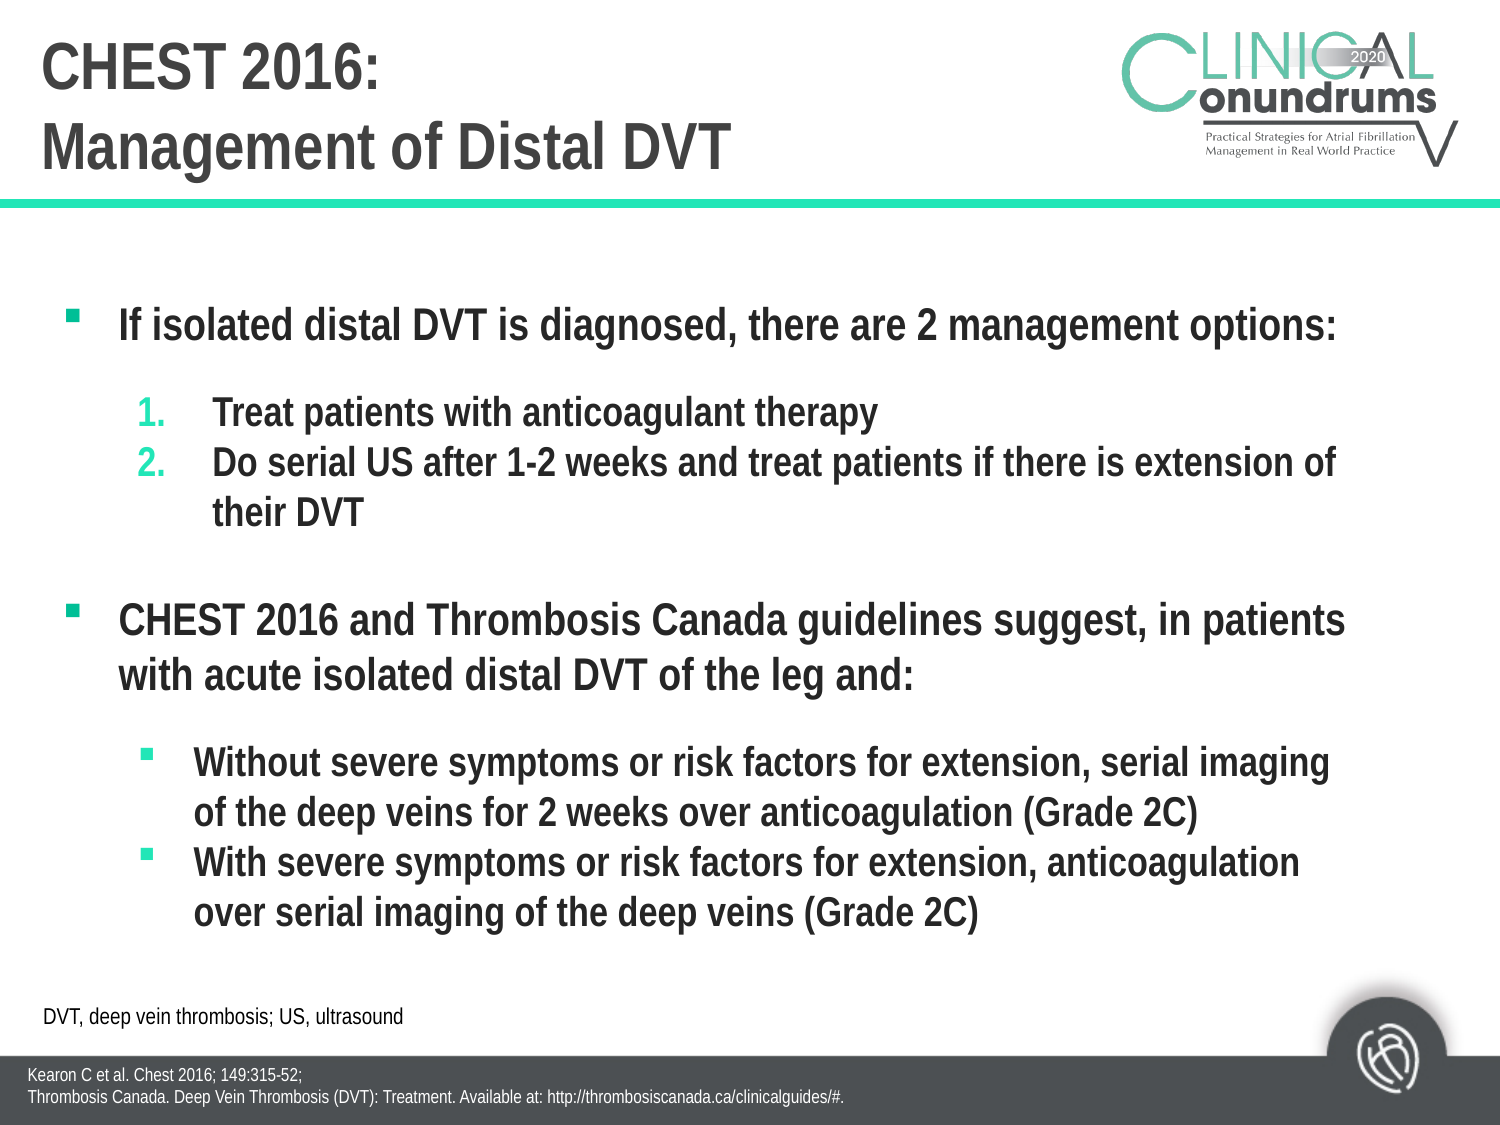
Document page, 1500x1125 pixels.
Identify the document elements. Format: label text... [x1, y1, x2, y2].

text_box If isolated distal DVT is diagnosed, there are 2 management options: Treat patients with anticoagulant therapy Do serial US after 1-2 weeks and treat patients if there is extension of their DVT CHEST 2016 and Thrombosis Canada guidelines suggest, in patients with acute isolated distal DVT of the leg and: Without severe symptoms or risk factors for extension, serial imaging of the deep veins for 2 weeks over anticoagulation (Grade 2C) With severe symptoms or risk factors for extension, anticoagulation over serial imaging of the deep veins (Grade 2C) [47, 287, 1375, 924]
picture [0, 925, 1500, 1125]
picture [1118, 23, 1460, 175]
text_box CHEST 2016: Management of Distal DVT [26, 15, 1119, 191]
